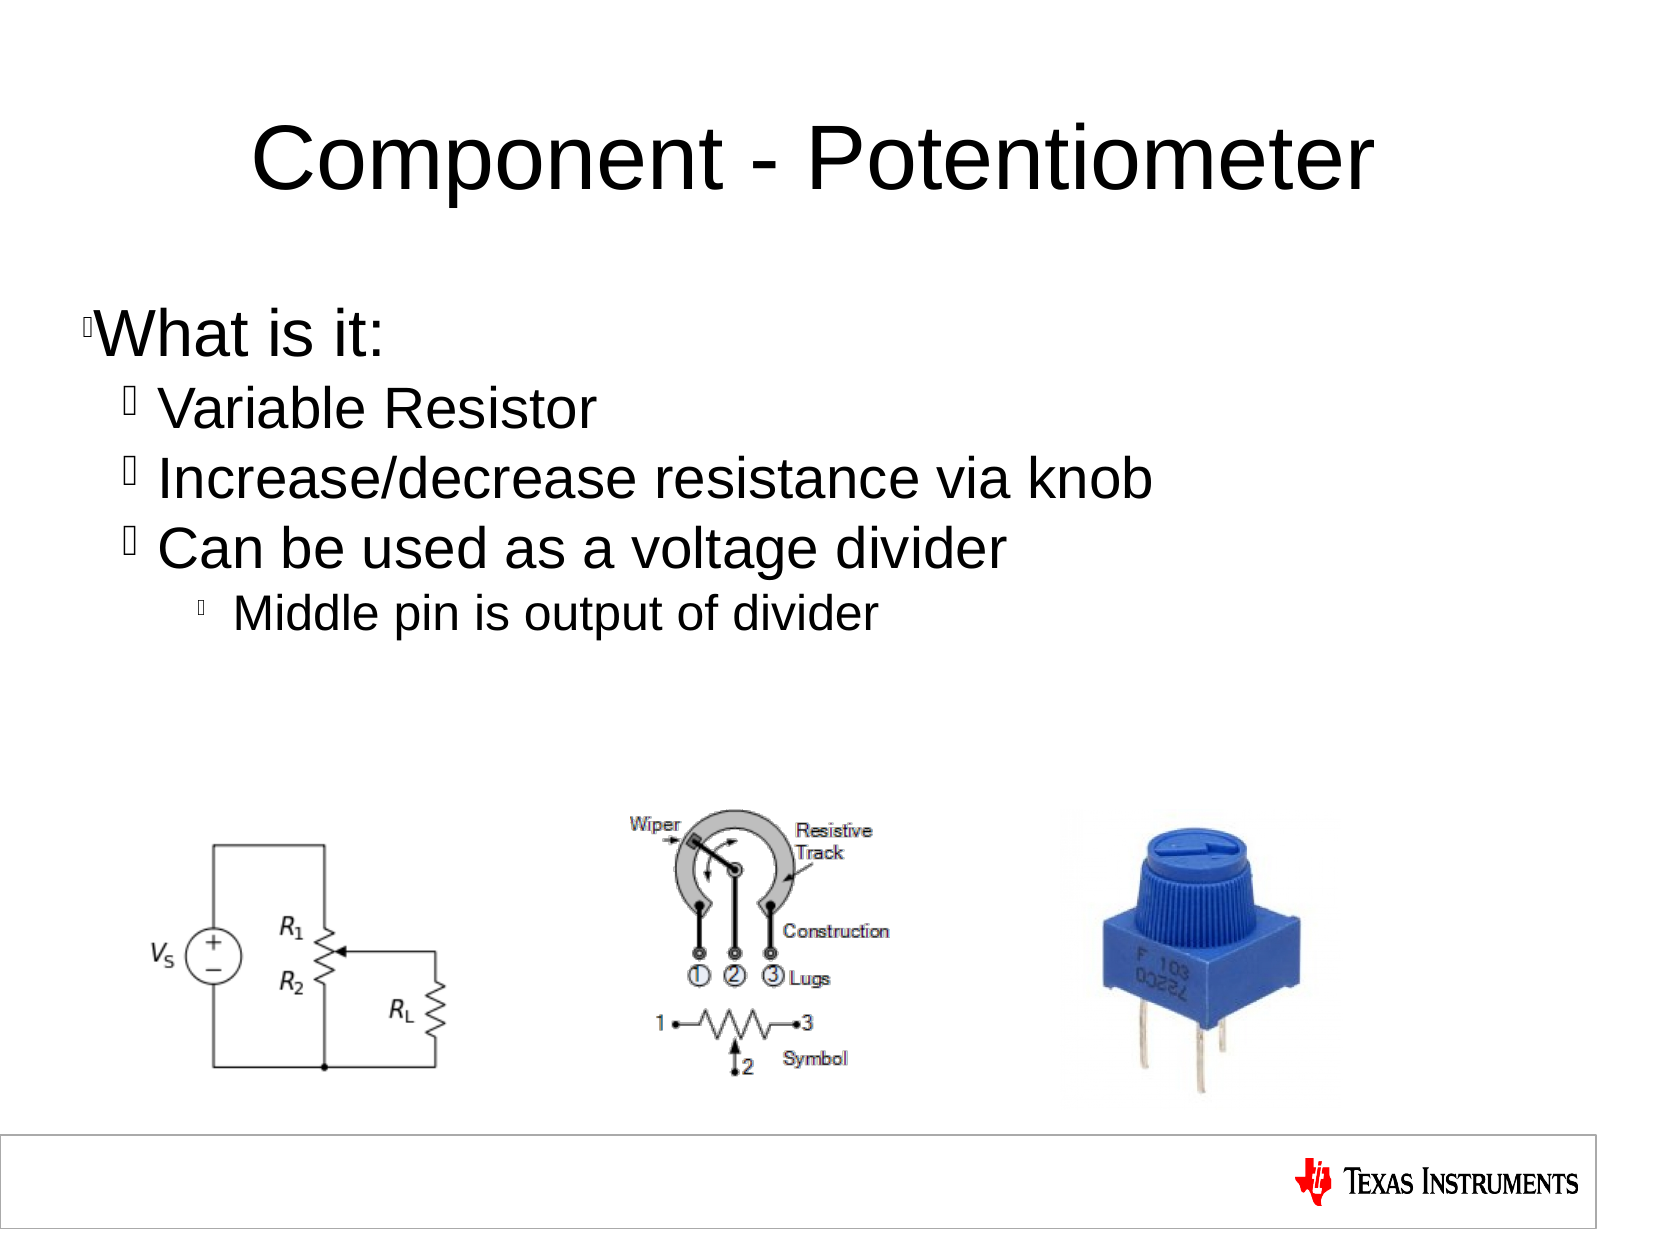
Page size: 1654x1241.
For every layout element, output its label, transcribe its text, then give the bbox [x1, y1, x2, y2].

picture [119, 824, 461, 1096]
picture [629, 809, 890, 1081]
picture [1295, 1158, 1578, 1206]
text_box Component - Potentiometer [82, 49, 1571, 257]
picture [1049, 809, 1351, 1111]
text_box What is it: Variable Resistor Increase/decrease resistance via knob Can be used as a voltage divider Middle pin is output of divider [82, 290, 1571, 1010]
picture [619, 415, 961, 713]
